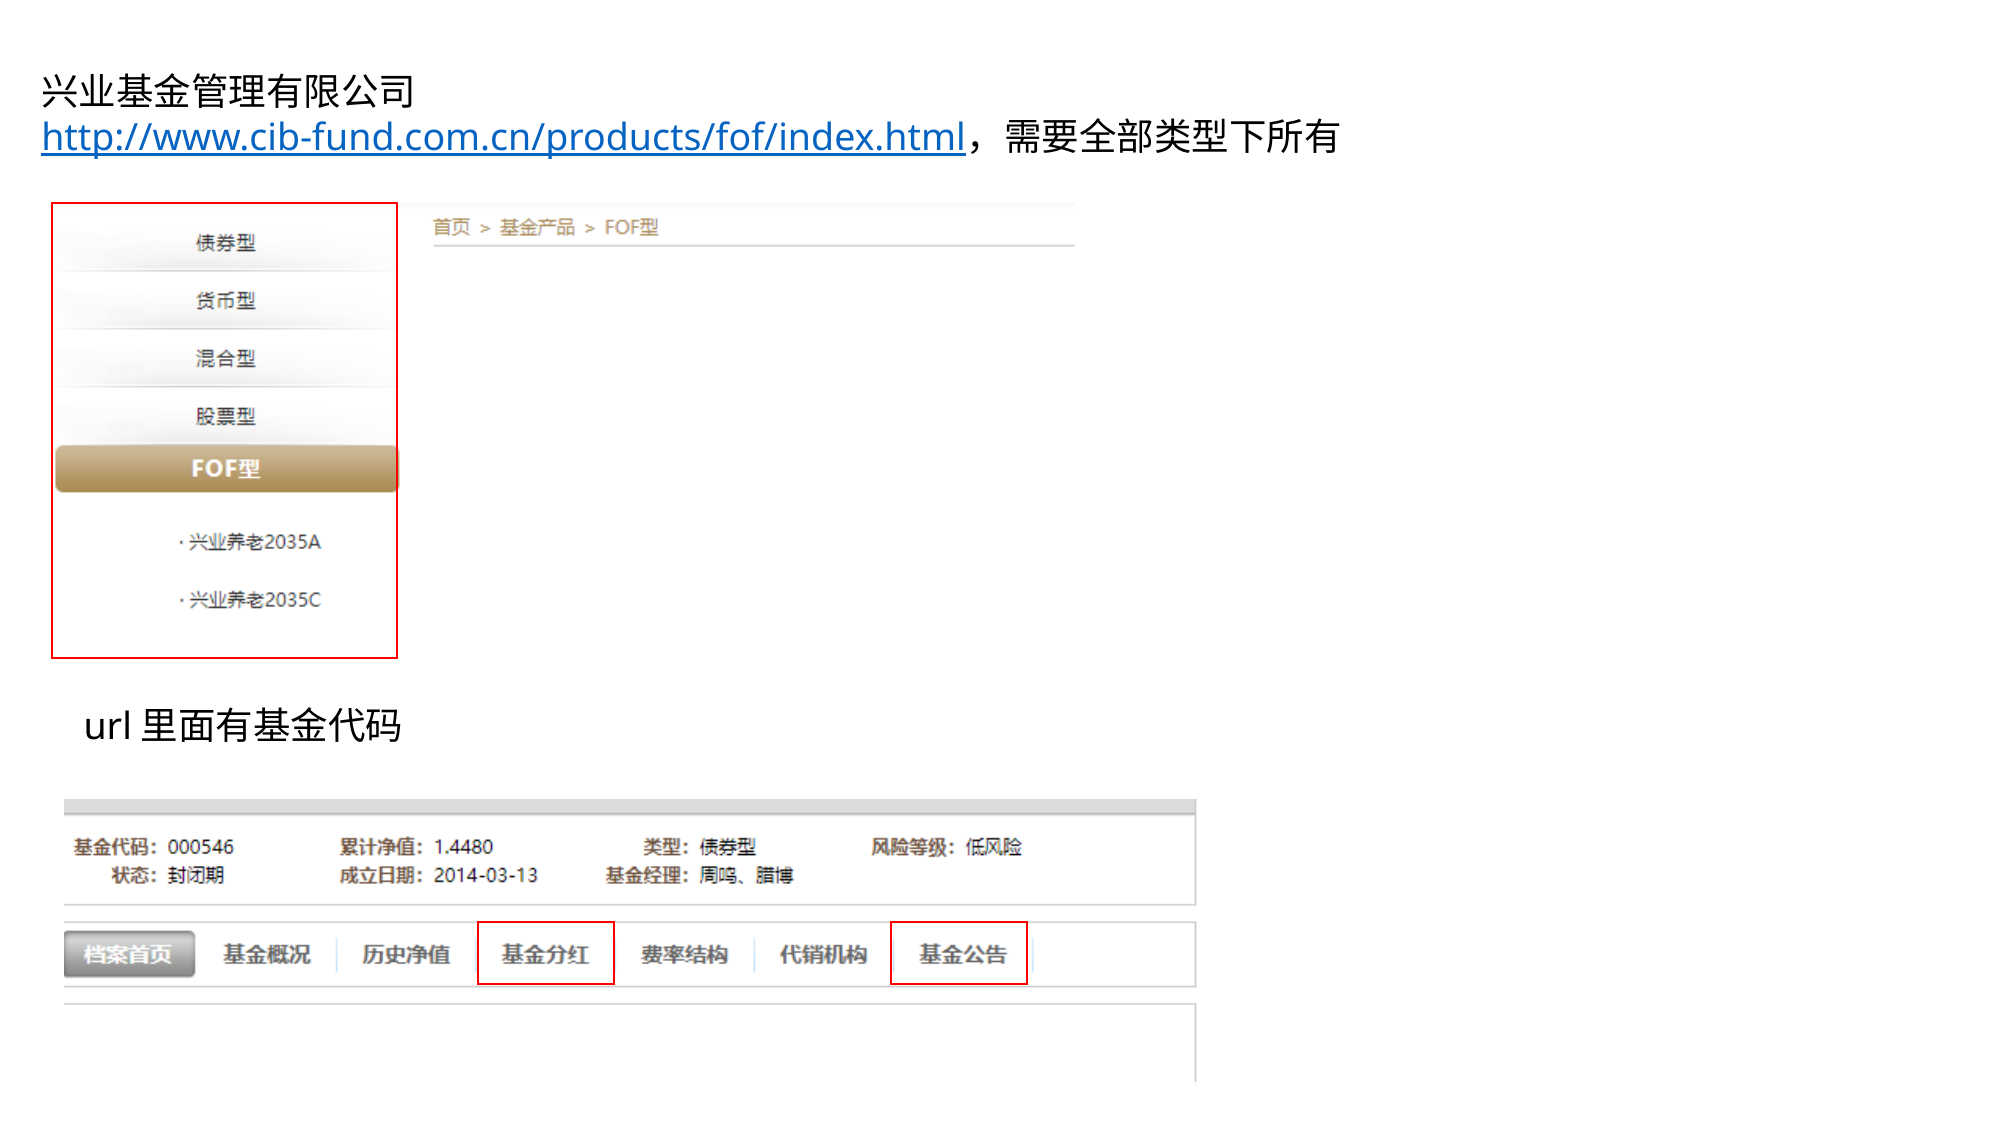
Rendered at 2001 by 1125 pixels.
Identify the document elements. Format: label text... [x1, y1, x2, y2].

picture [26, 203, 1075, 610]
text_box url里面有基金代码 [68, 694, 738, 755]
text_box [51, 610, 398, 659]
text_box 兴业基金管理有限公司 http://www.cib-fund.com.cn/products/fof/index.html，需要全部类型下所有 [26, 60, 1824, 172]
picture [64, 799, 1267, 1082]
